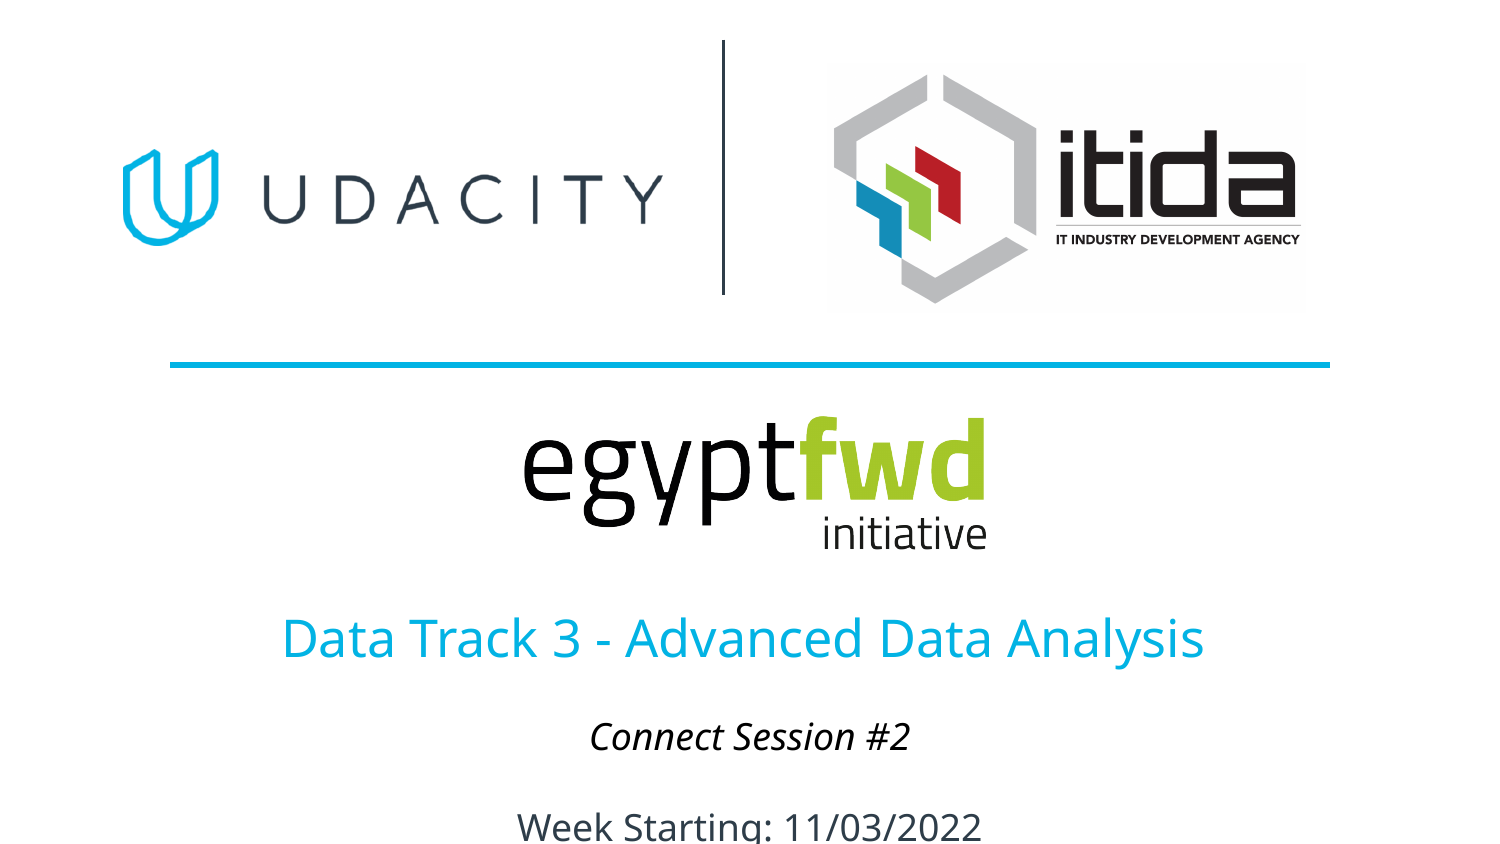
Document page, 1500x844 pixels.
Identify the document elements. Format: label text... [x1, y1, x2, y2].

picture [516, 401, 995, 562]
picture [827, 63, 1306, 313]
picture [97, 122, 675, 254]
text_box Week Starting: 11/03/2022 [29, 772, 1471, 844]
text_box Data Track 3 - Advanced Data Analysis Connect Session #2 [0, 596, 1500, 785]
